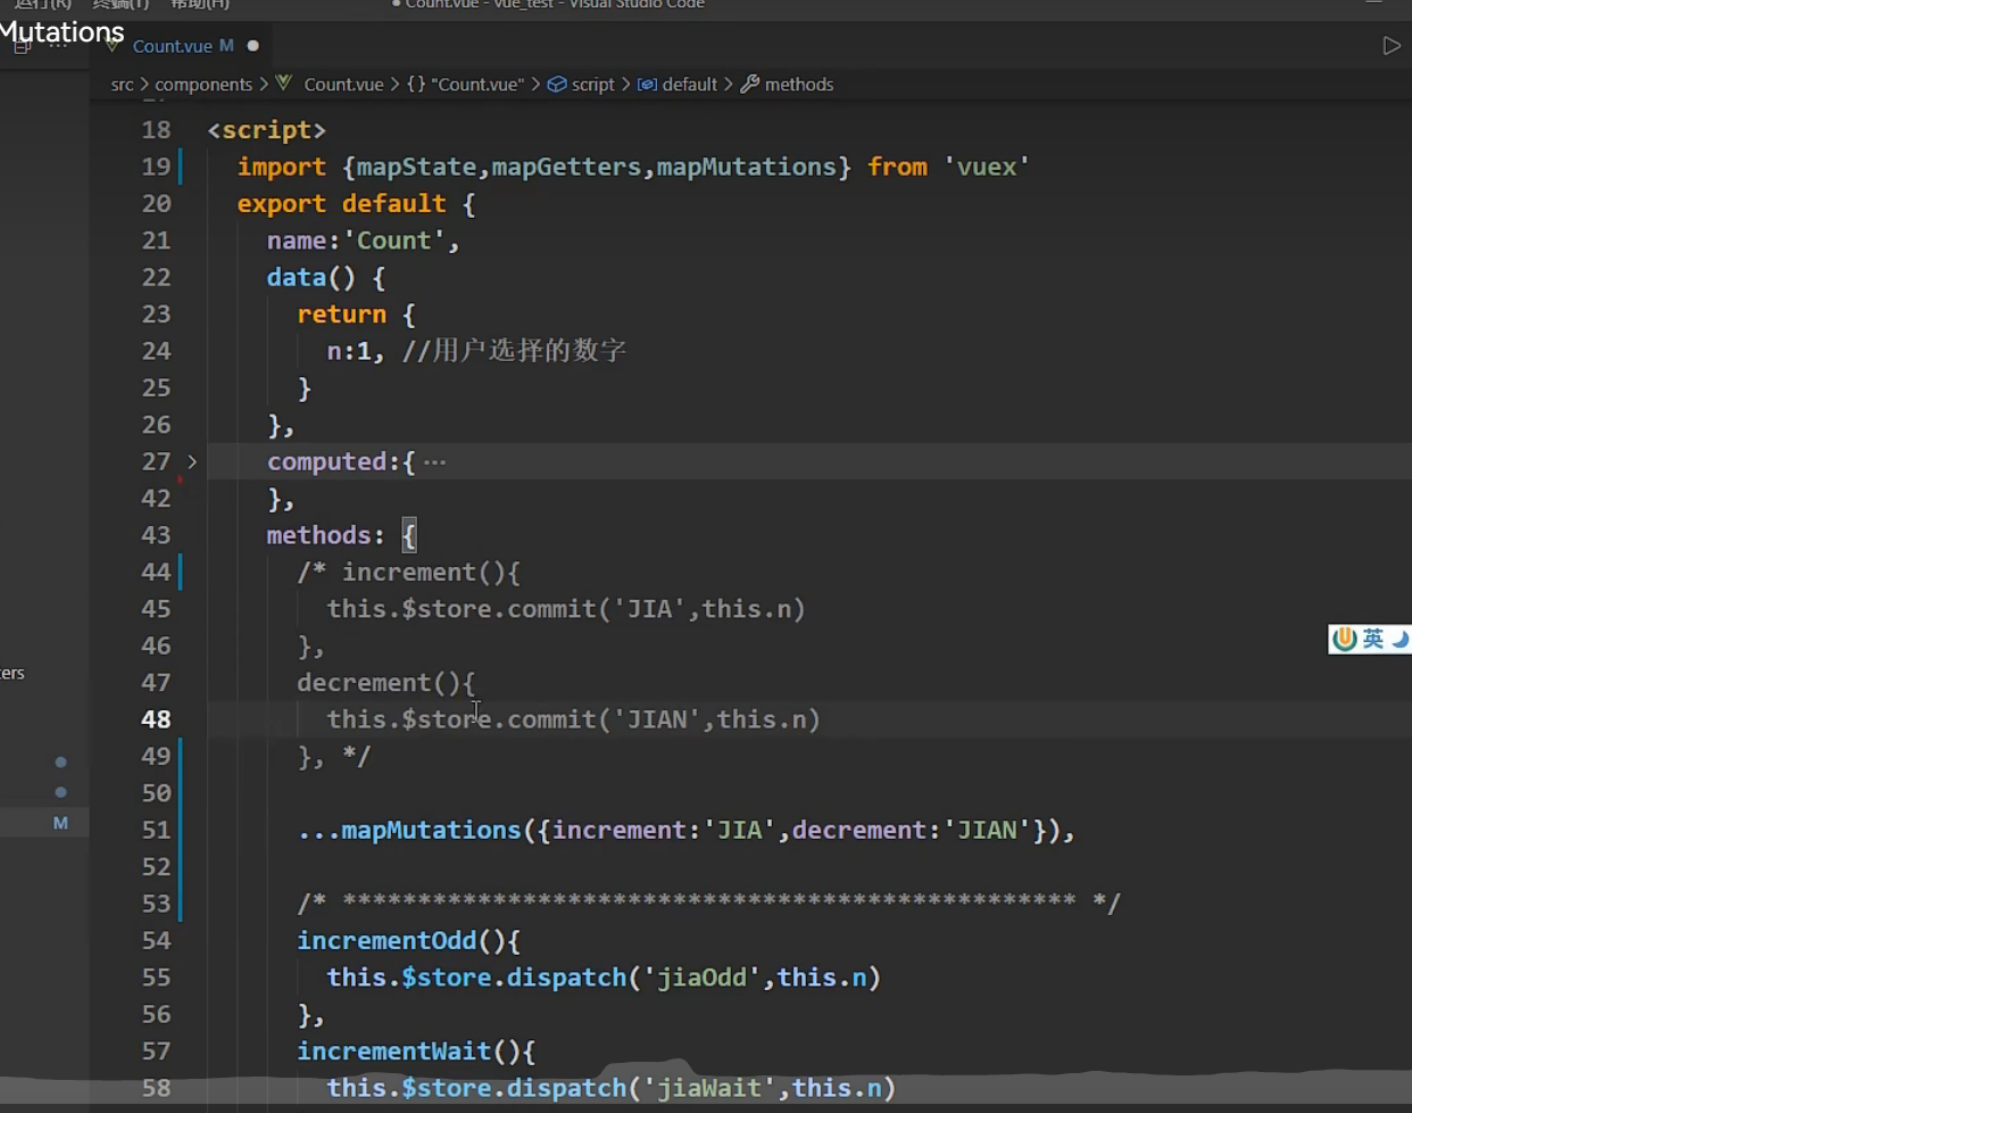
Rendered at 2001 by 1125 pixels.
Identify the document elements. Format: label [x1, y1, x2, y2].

picture [0, 0, 1412, 1113]
